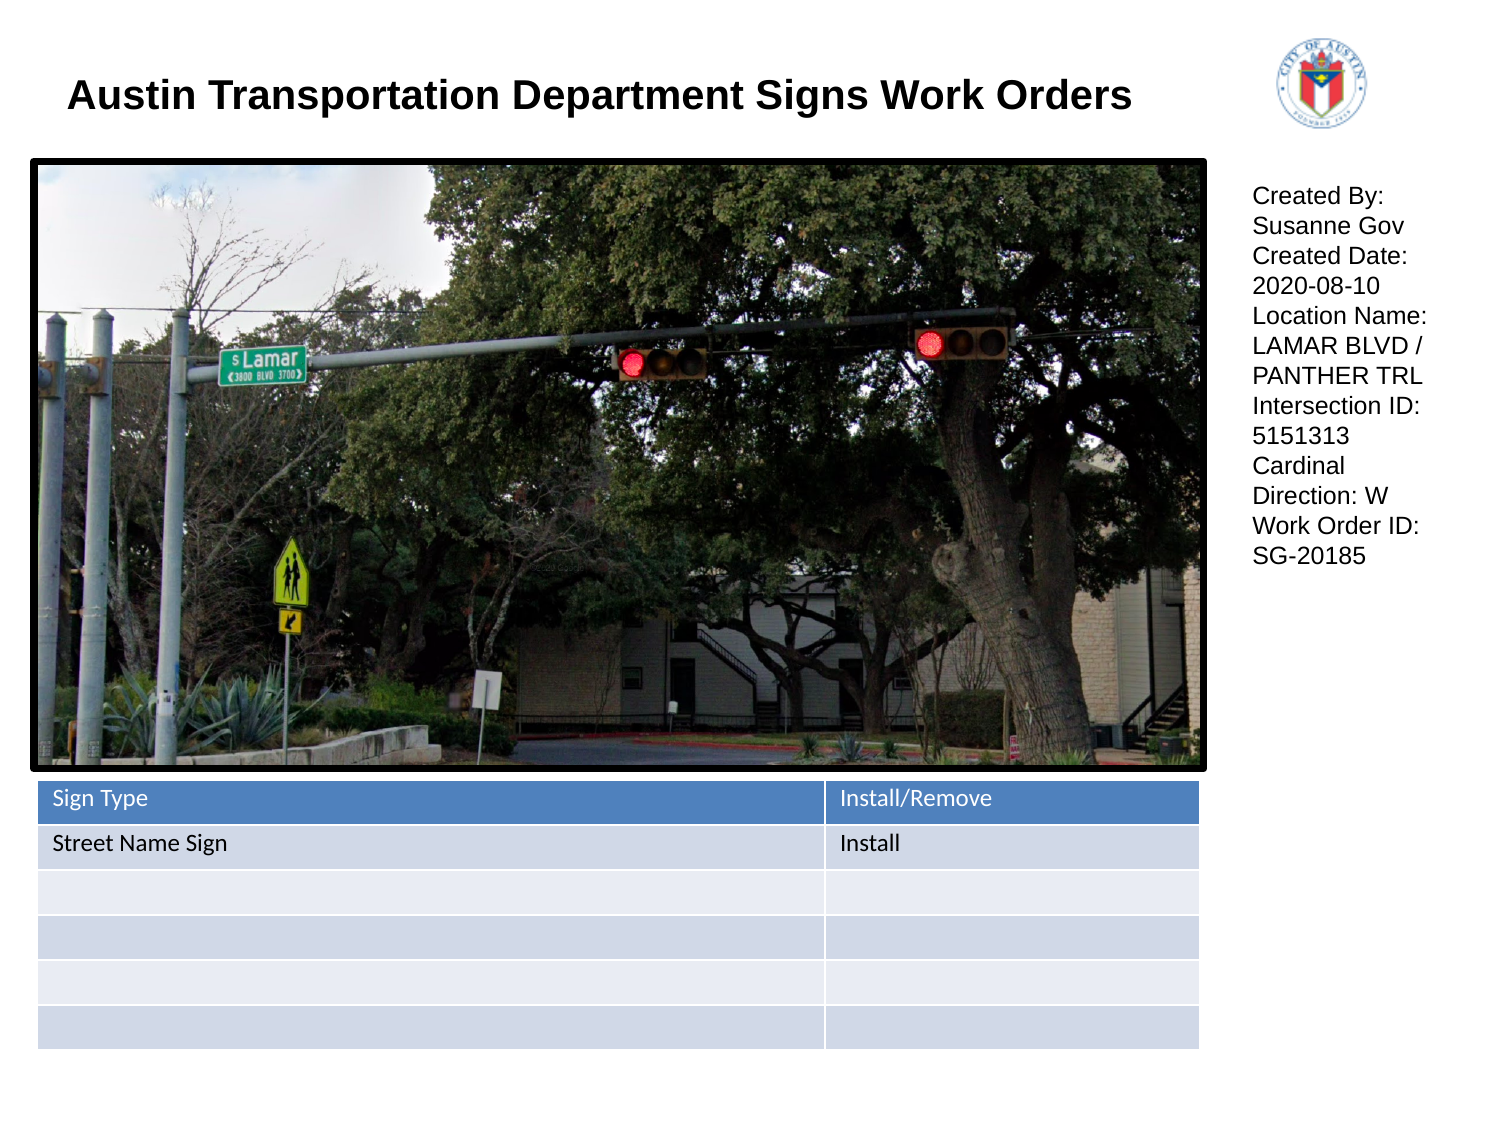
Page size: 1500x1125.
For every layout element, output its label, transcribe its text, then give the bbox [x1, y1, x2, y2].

table_header Sign Type [38, 781, 824, 824]
table_cell [38, 1006, 824, 1049]
table_cell [826, 871, 1199, 914]
table_cell Street Name Sign [38, 826, 824, 869]
table_cell [38, 961, 824, 1004]
table_header Install/Remove [826, 781, 1199, 824]
table_cell [826, 961, 1199, 1004]
table_cell [826, 916, 1199, 959]
table_cell [826, 1006, 1199, 1049]
table_cell [38, 916, 824, 959]
picture [37, 164, 1201, 766]
picture [1274, 37, 1369, 132]
text_box Created By: Susanne Gov Created Date: 2020-08-10 Location Name: LAMAR BLVD / PANTHER TRL Intersection ID: 5151313 Cardinal Direction: W Work Order ID: SG-20185 [1237, 172, 1463, 577]
text_box Austin Transportation Department Signs Work Orders [51, 60, 1149, 125]
table_cell Install [826, 826, 1199, 869]
table_cell [38, 871, 824, 914]
